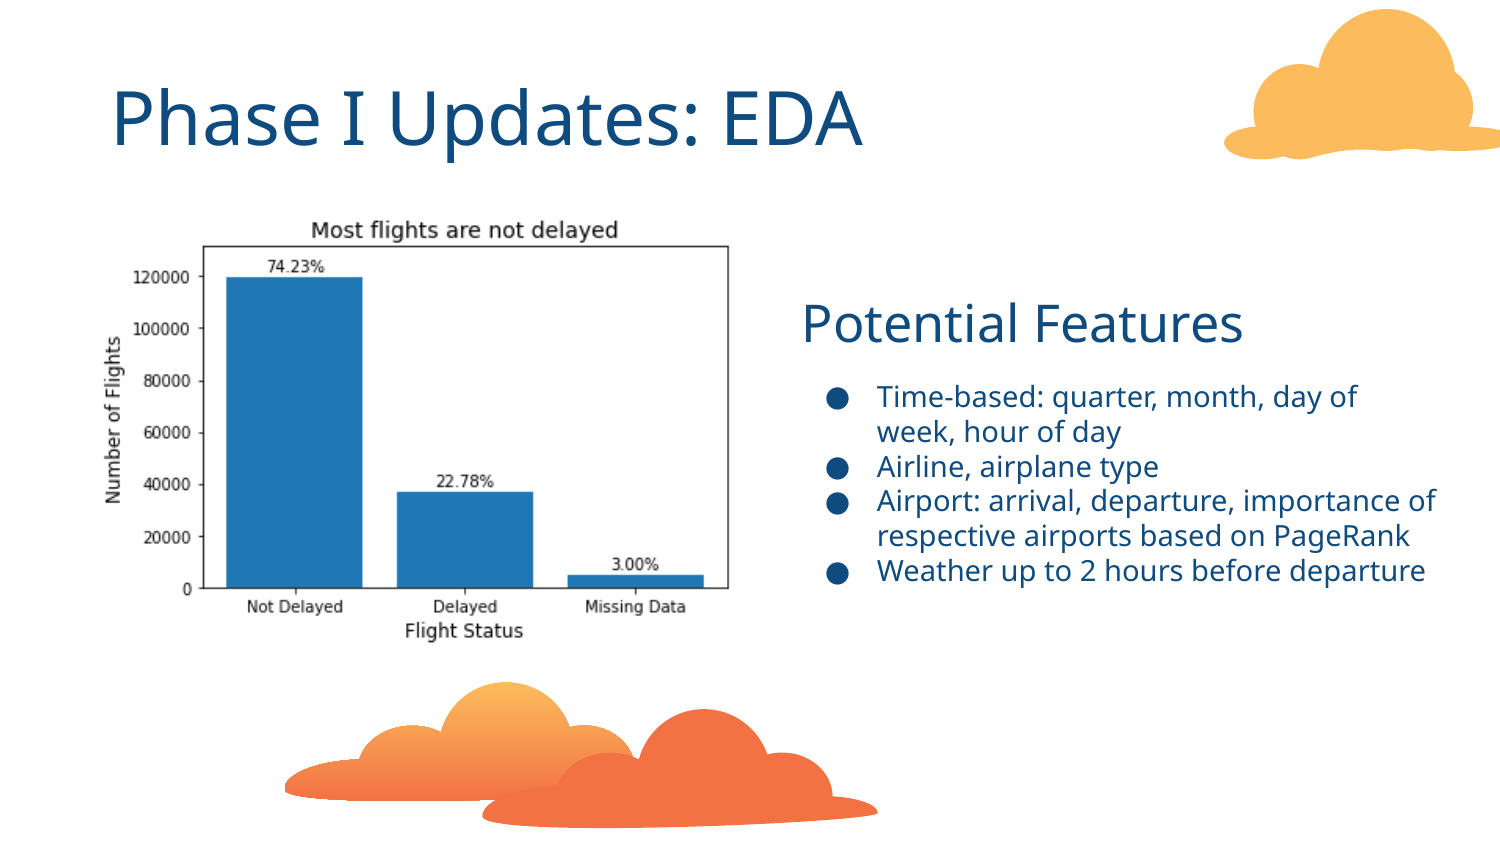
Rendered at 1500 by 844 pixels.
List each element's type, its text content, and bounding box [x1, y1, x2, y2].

title Phase I Updates: EDA [95, 30, 1360, 201]
subtitle Time-based: quarter, month, day of week, hour of day Airline, airplane type Airport: arrival, departure, importance of respective airports based on PageRank Weather up to 2 hours before departure [786, 362, 1452, 605]
picture [95, 210, 737, 652]
subtitle Potential Features [786, 275, 1436, 345]
